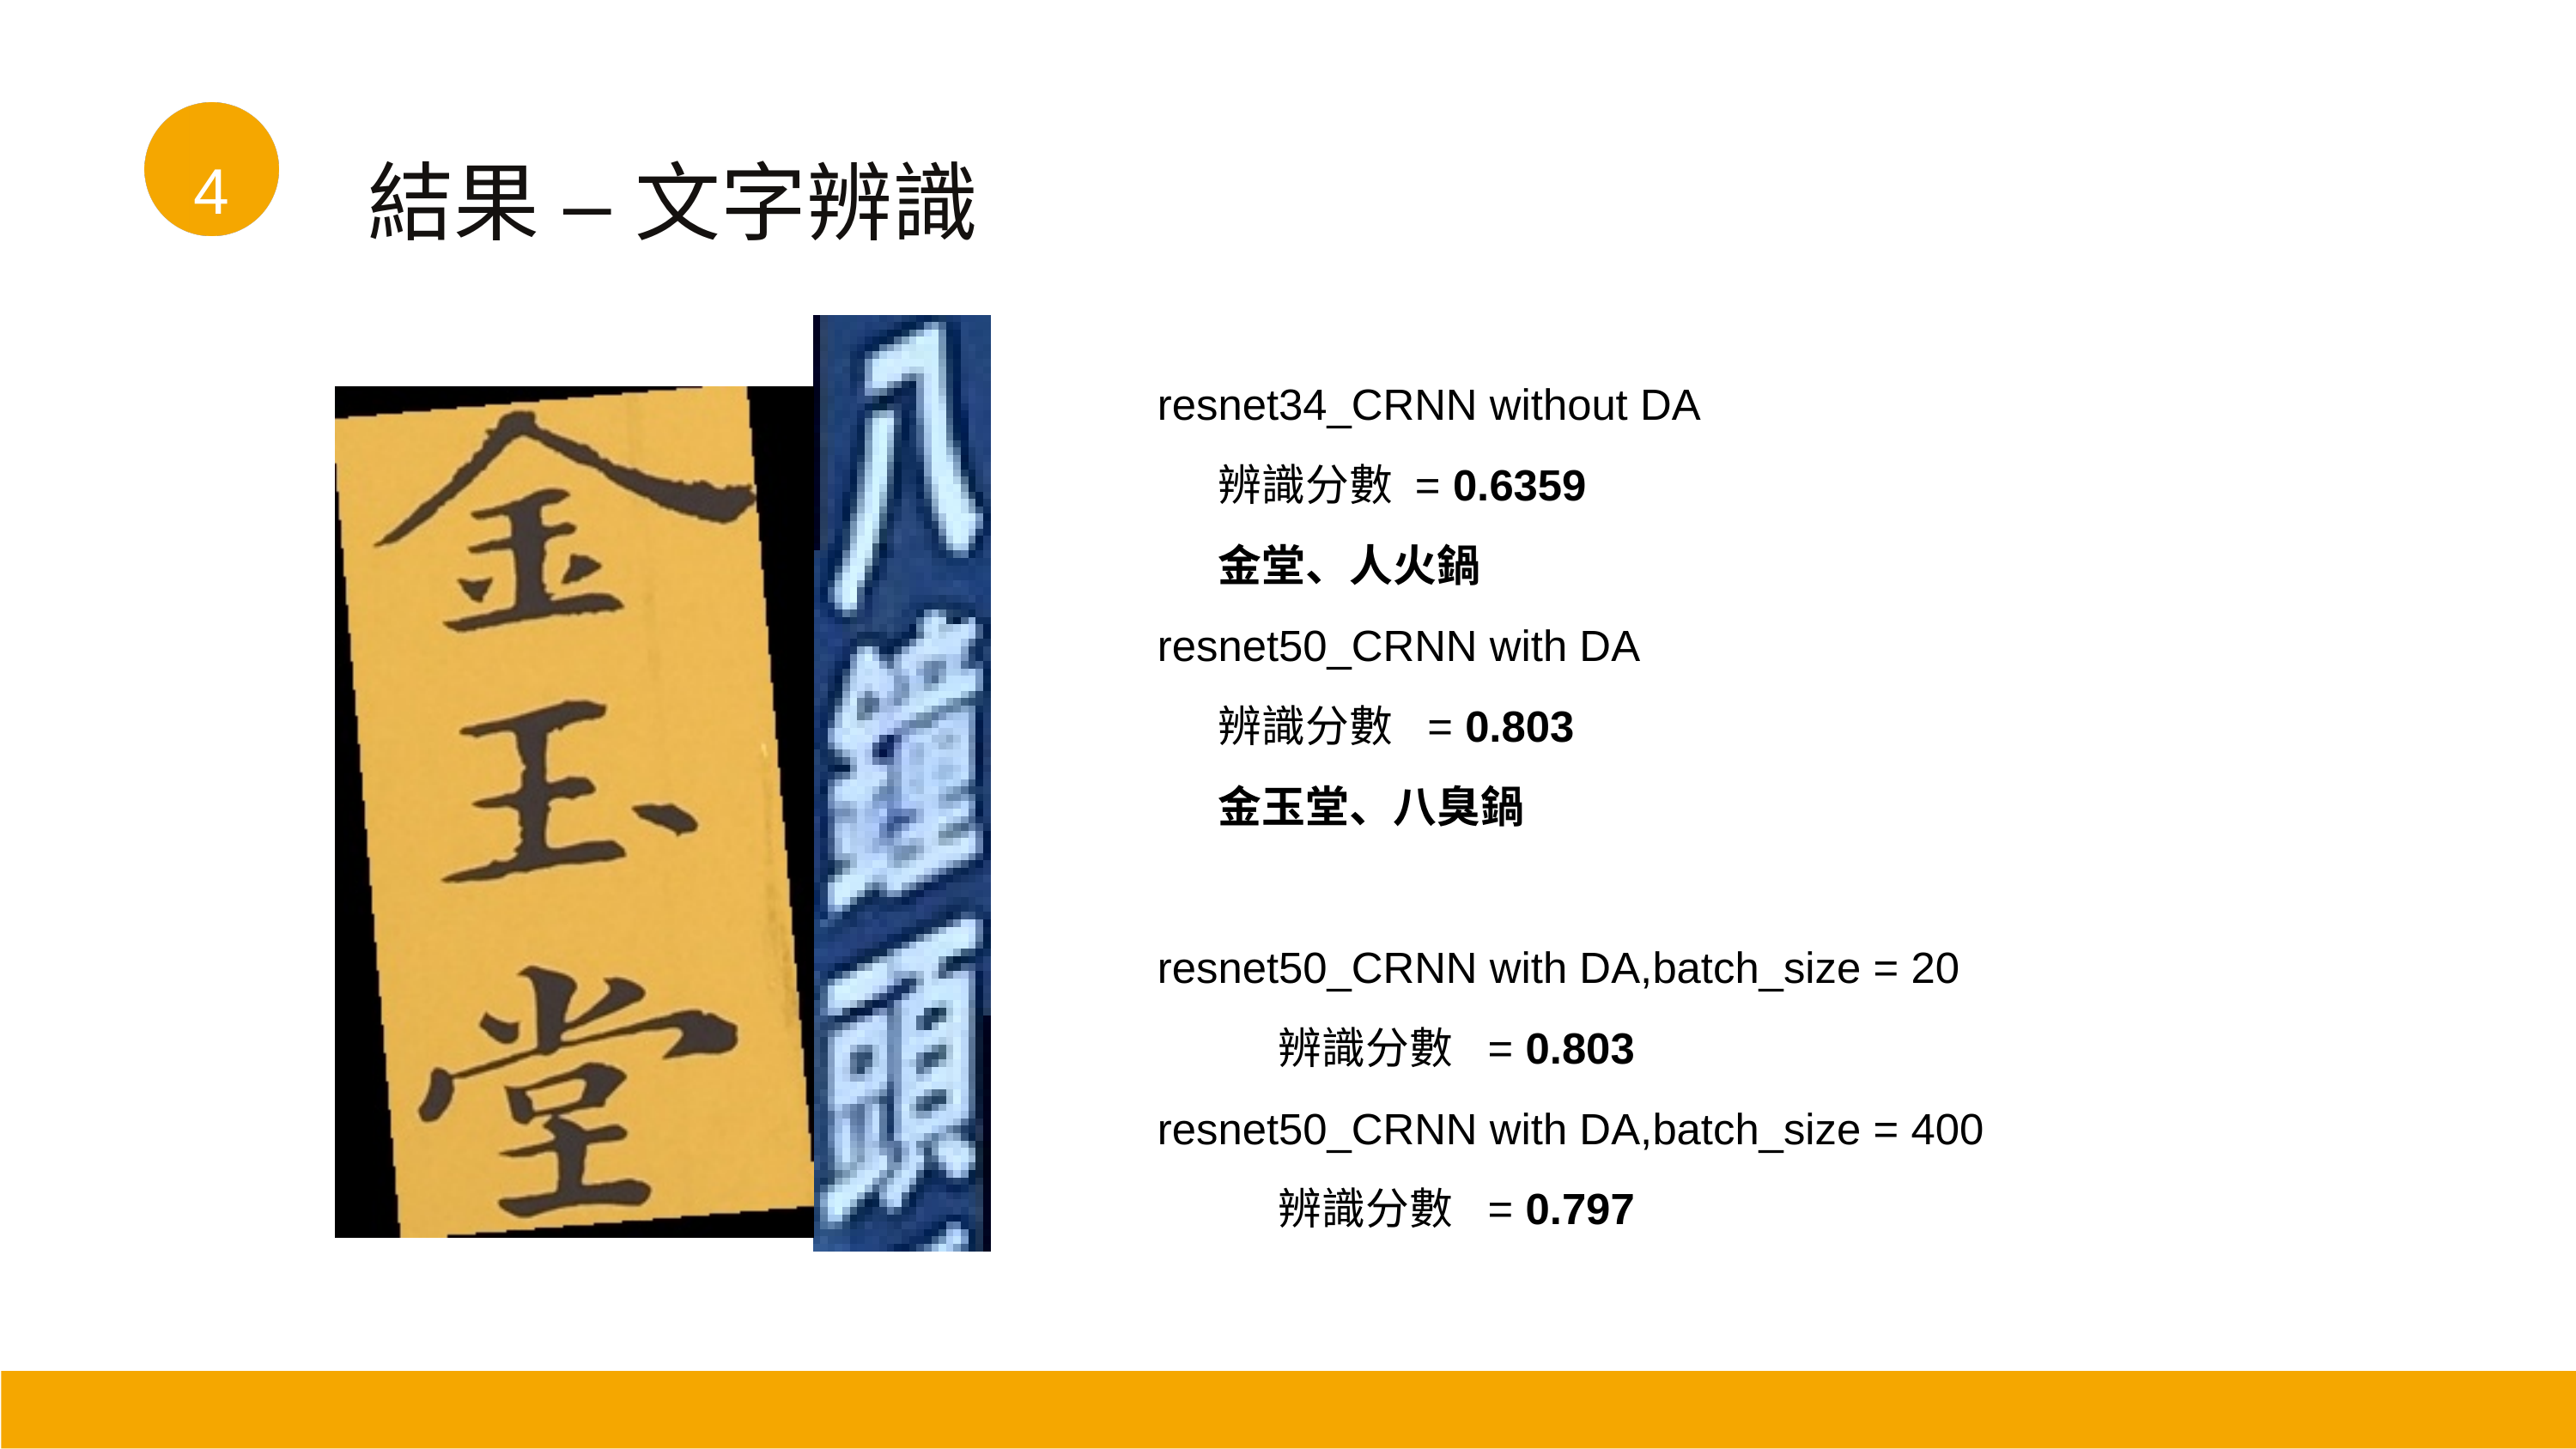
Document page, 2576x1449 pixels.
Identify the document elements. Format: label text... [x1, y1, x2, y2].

picture [334, 315, 991, 1252]
text_box [1, 1371, 2576, 1449]
text_box 結果 – 文字辨識 [368, 117, 2475, 252]
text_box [144, 102, 279, 237]
text_box resnet34_CRNN without DA 辨識分數 = 0.6359 金堂、人火鍋 resnet50_CRNN with DA 辨識分數 = 0.803 金玉堂、八臭鍋 resnet50_CRNN with DA,batch_size = 20 辨識分數 = 0.803 resnet50_CRNN with DA,batch_size = 400 辨識分數 = 0.797 [1144, 355, 2422, 1252]
